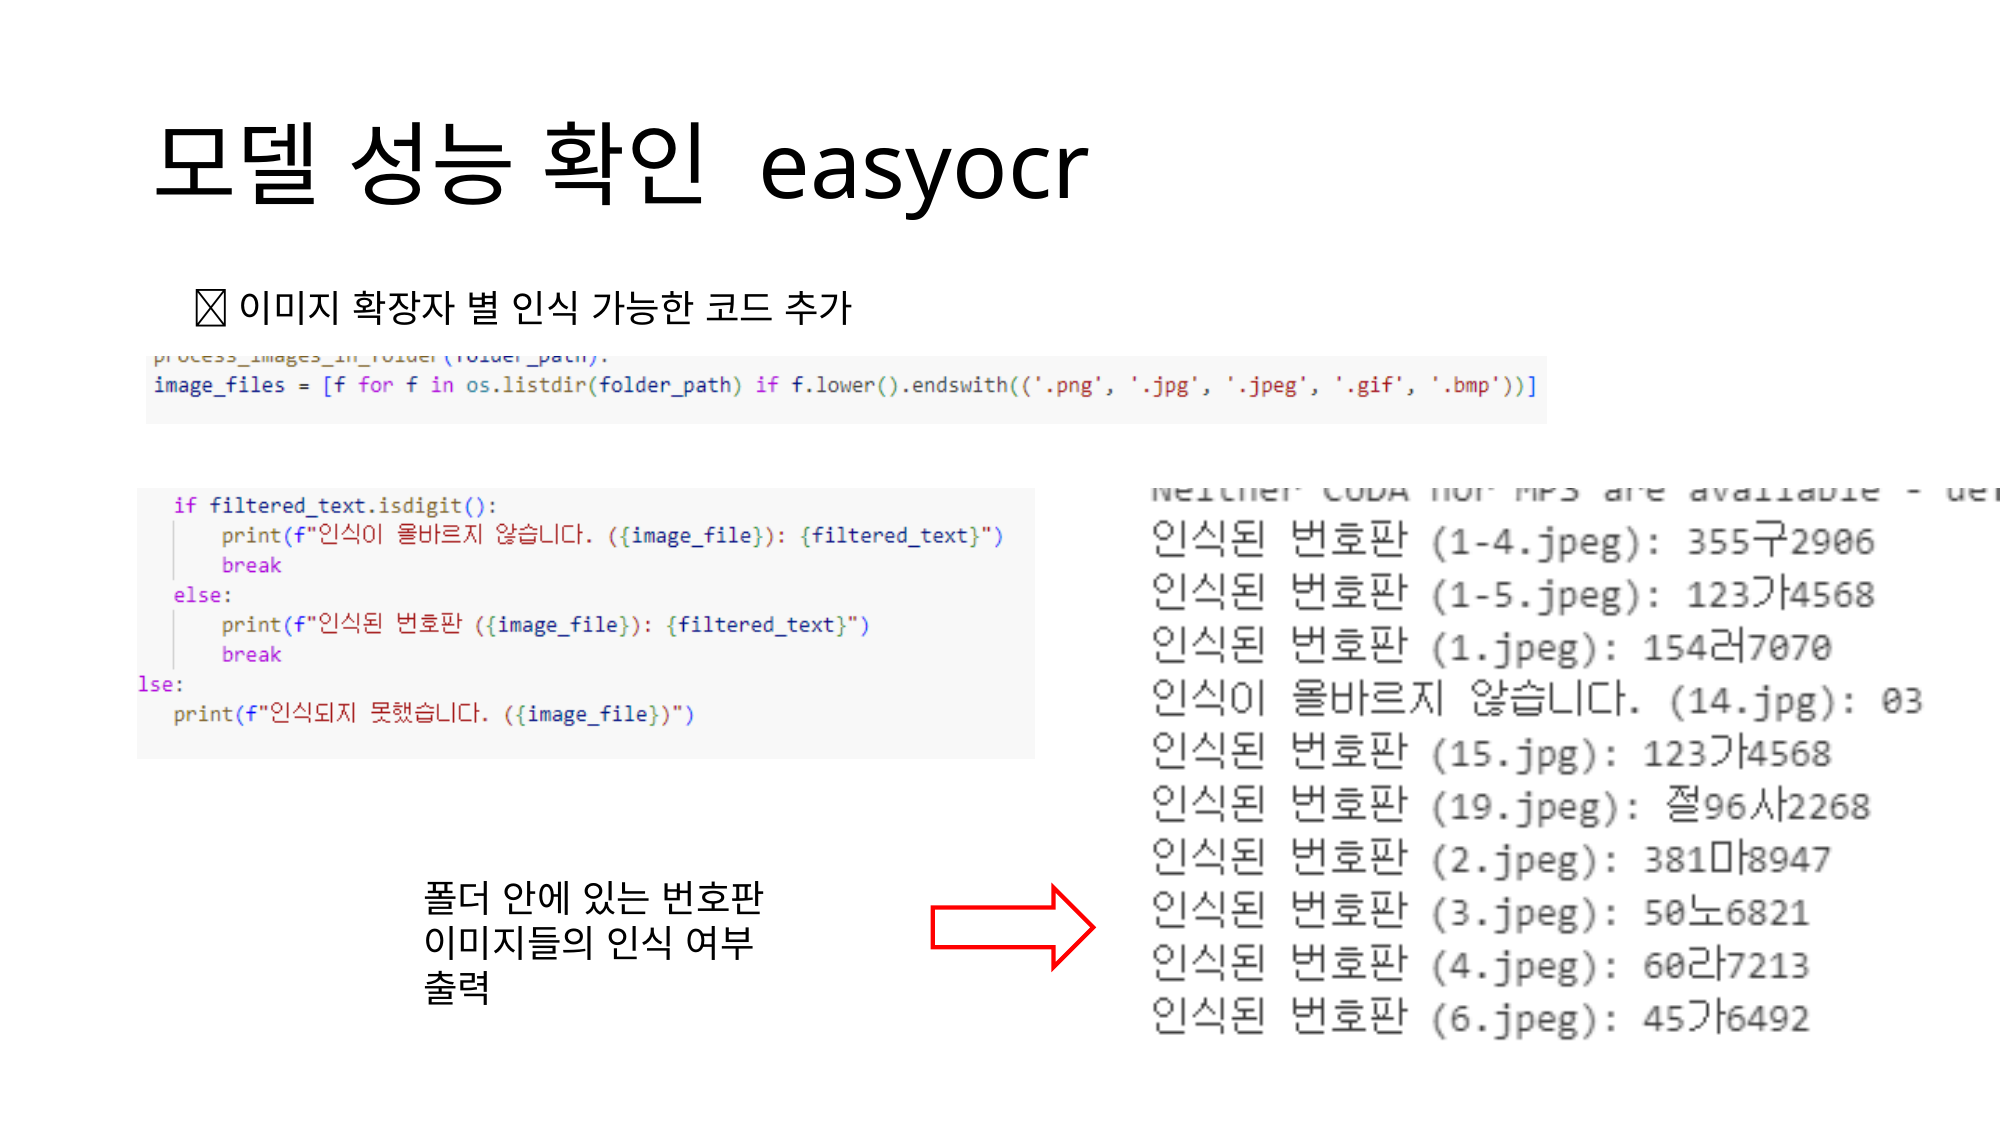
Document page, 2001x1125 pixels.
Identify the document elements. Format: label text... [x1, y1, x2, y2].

text_box [931, 885, 1095, 970]
text_box 🔥이미지 확장자 별 인식 가능한 코드 추가 [177, 277, 880, 337]
picture [1124, 488, 2000, 1124]
title 모델 성능 확인 easyocr [137, 59, 1863, 278]
picture [137, 488, 1035, 759]
picture [146, 356, 1547, 424]
text_box 폴더 안에 있는 번호판 이미지들의 인식 여부 출력 [408, 867, 833, 1017]
